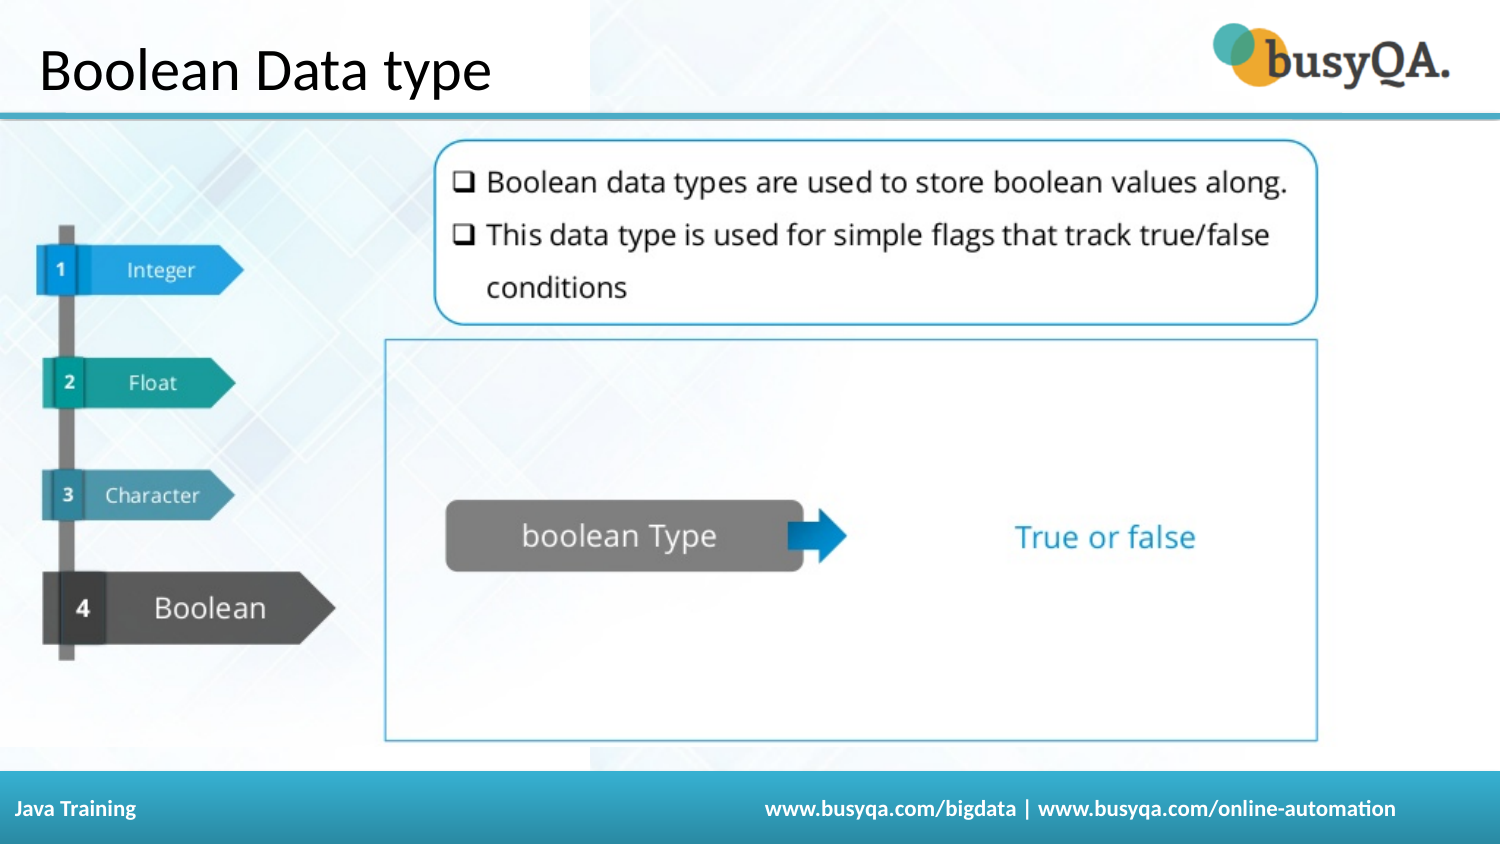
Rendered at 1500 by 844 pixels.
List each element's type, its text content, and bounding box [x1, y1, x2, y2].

title Boolean Data type [24, 21, 1375, 110]
picture [0, 119, 1500, 772]
picture [0, 0, 1500, 113]
